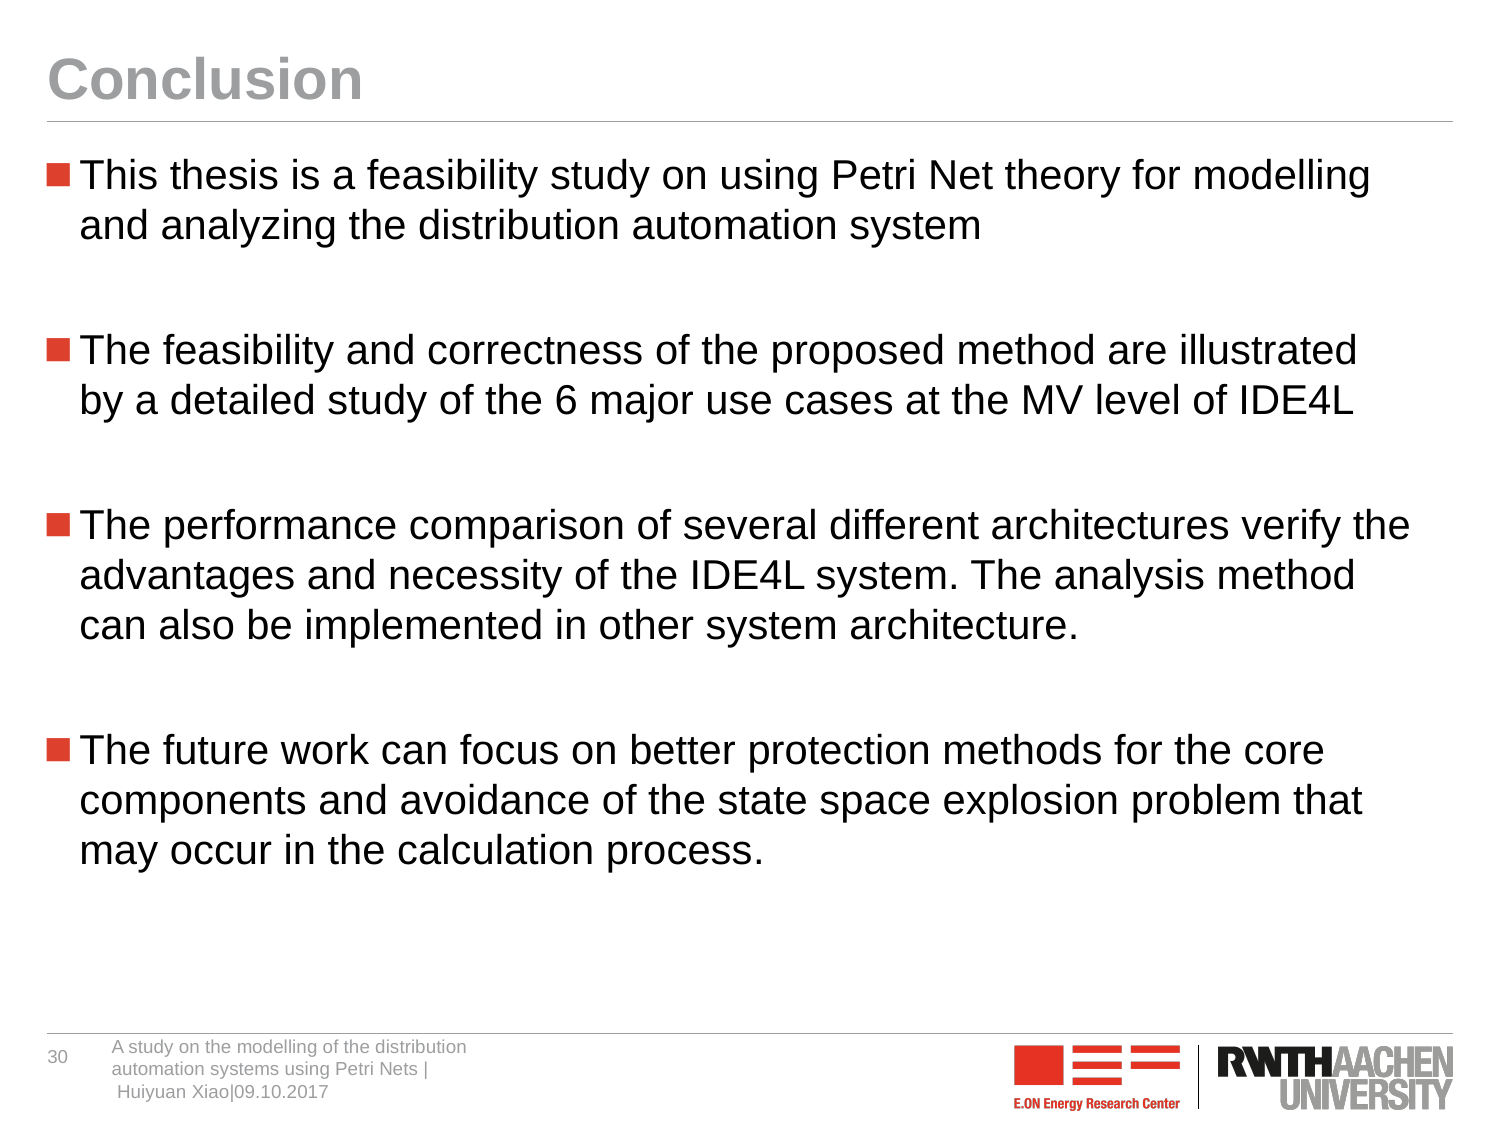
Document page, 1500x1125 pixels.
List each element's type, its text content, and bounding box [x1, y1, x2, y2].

picture [1218, 1046, 1453, 1111]
title Conclusion [47, 23, 1453, 113]
list This thesis is a feasibility study on using Petri Net theory for modelling and analyzing the distribution automation system The feasibility and correctness of the proposed method are illustrated by a detailed study of the 6 major use cases at the MV level of IDE4L The performance comparison of several different architectures verify the advantages and necessity of the IDE4L system. The analysis method can also be implemented in other system architecture. The future work can focus on better protection methods for the core components and avoidance of the state space explosion problem that may occur in the calculation process. [43, 147, 1414, 997]
picture [1013, 1045, 1180, 1112]
